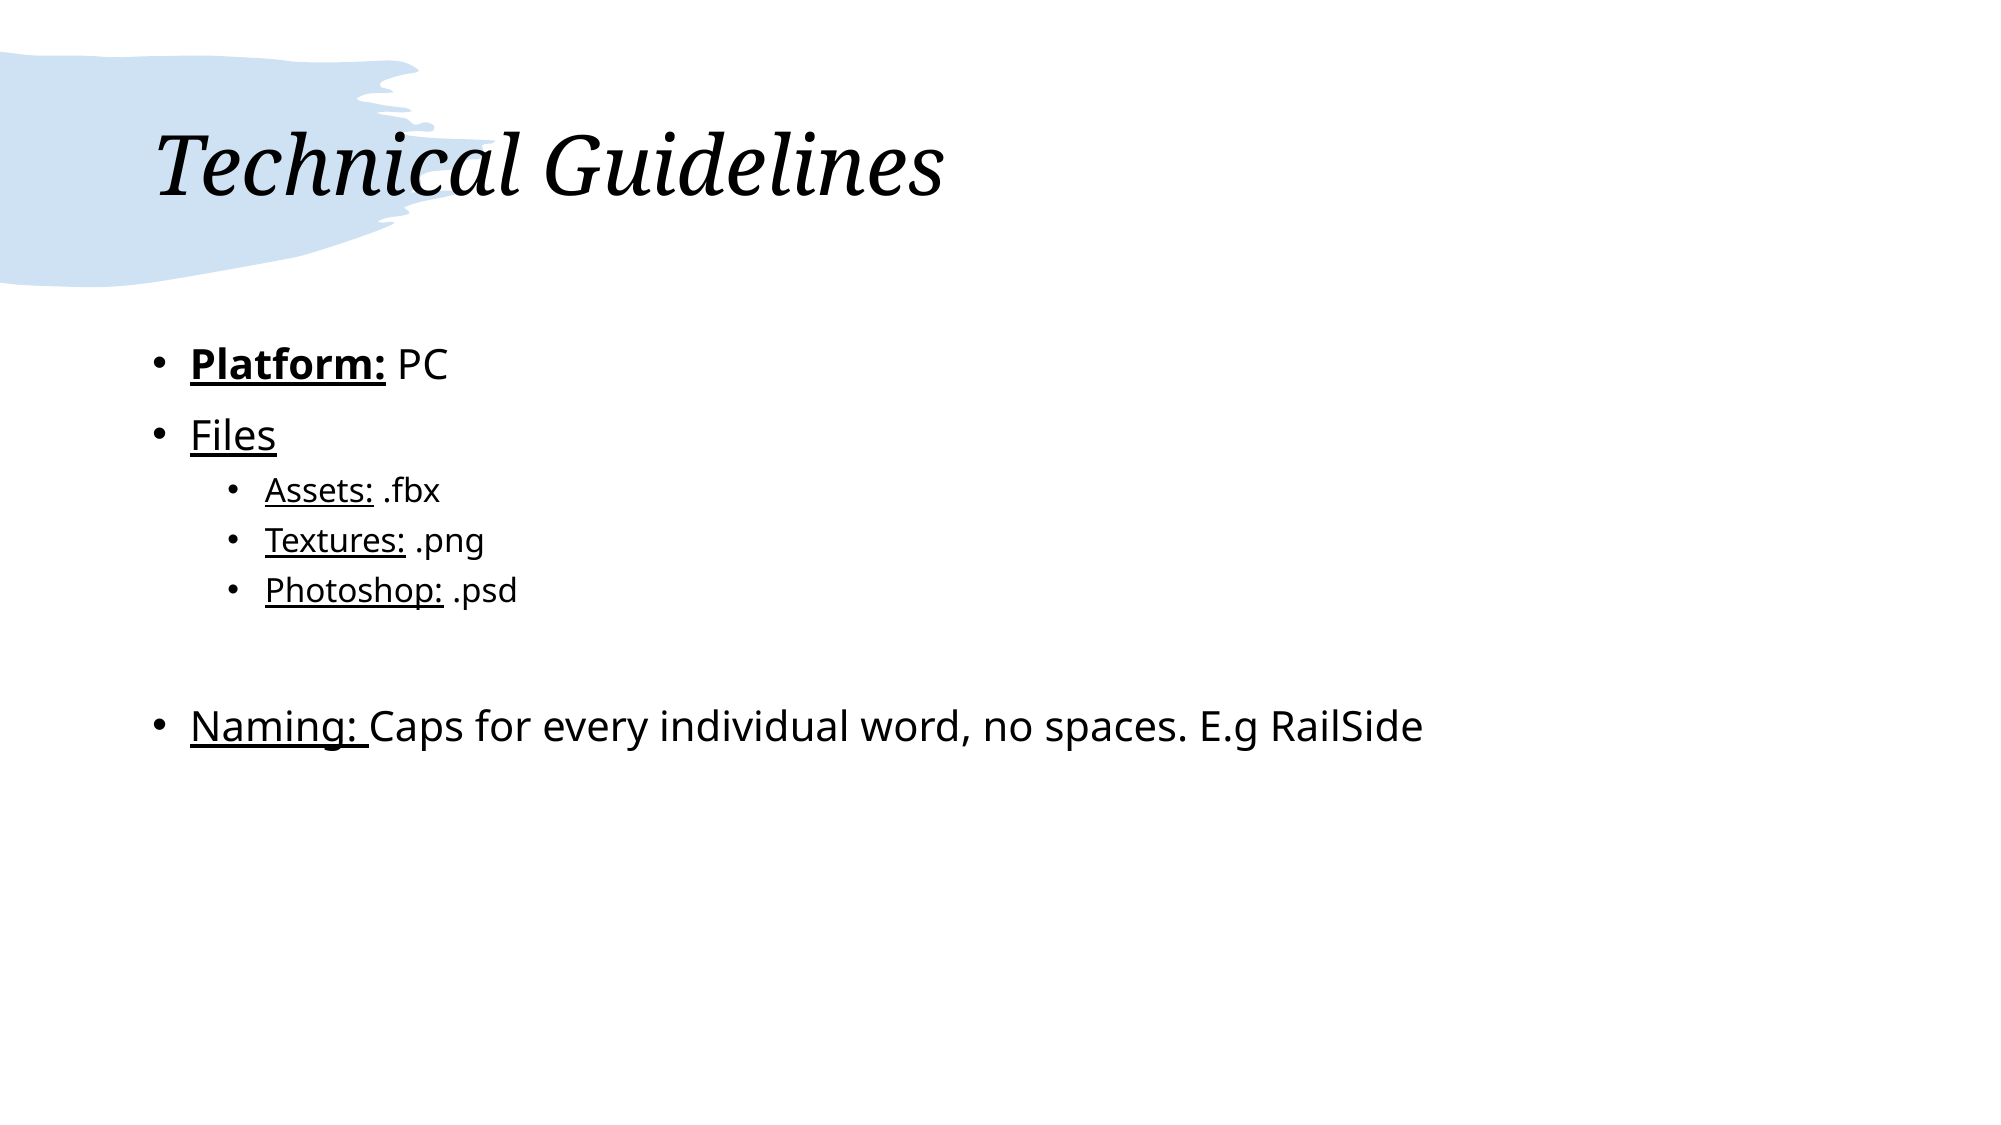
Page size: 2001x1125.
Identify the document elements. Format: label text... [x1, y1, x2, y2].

list Platform: PC Files Assets: .fbx Textures: .png Photoshop: .psd Naming: Caps for every individual word, no spaces. E.g RailSide [137, 329, 1863, 1013]
title Technical Guidelines [137, 59, 1863, 278]
